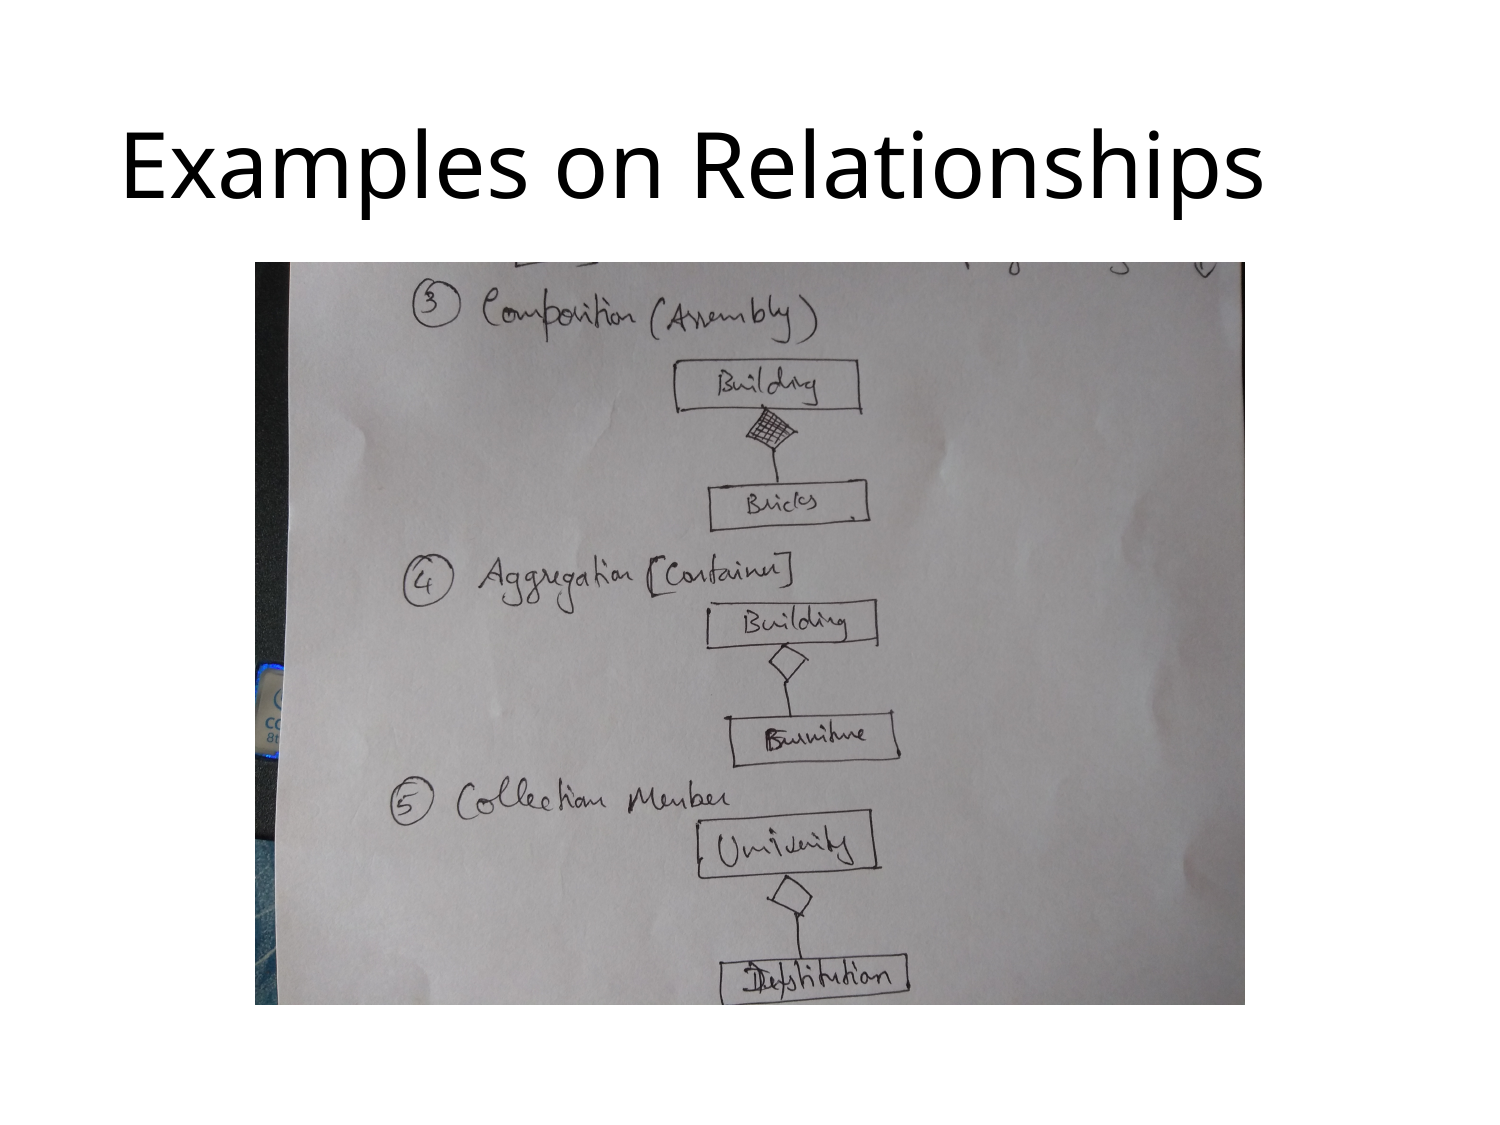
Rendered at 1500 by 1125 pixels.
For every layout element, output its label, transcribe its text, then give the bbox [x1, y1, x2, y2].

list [255, 262, 1245, 1005]
title Examples on Relationships [103, 59, 1397, 278]
